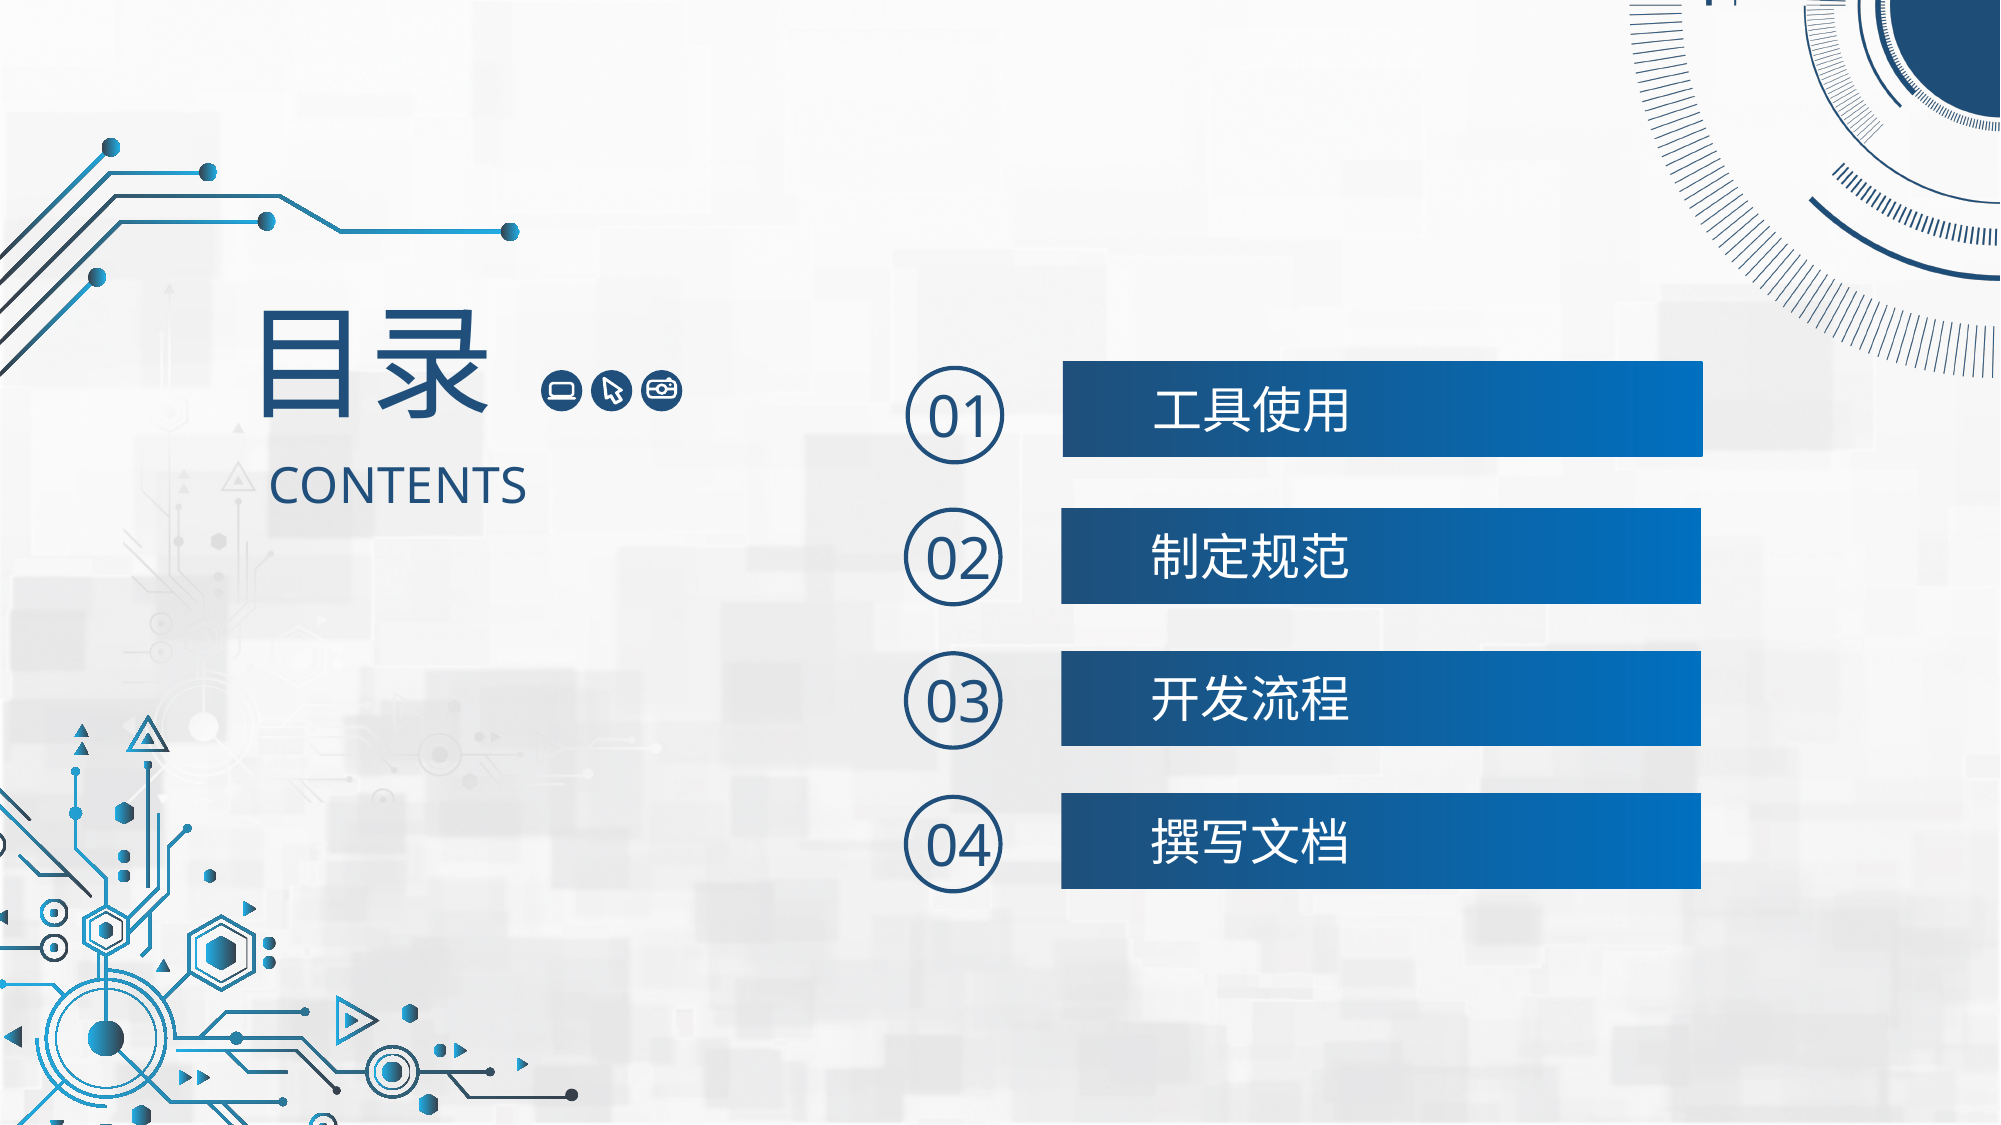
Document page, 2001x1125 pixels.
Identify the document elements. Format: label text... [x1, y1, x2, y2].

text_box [540, 369, 583, 412]
text_box 目录 [229, 276, 535, 443]
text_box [905, 793, 1701, 895]
picture [0, 0, 2001, 1125]
text_box CONTENTS [253, 445, 719, 522]
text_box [590, 369, 633, 412]
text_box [640, 369, 683, 412]
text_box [907, 361, 1703, 469]
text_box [0, 714, 579, 1125]
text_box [905, 651, 1701, 752]
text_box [0, 137, 520, 377]
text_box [905, 508, 1701, 610]
